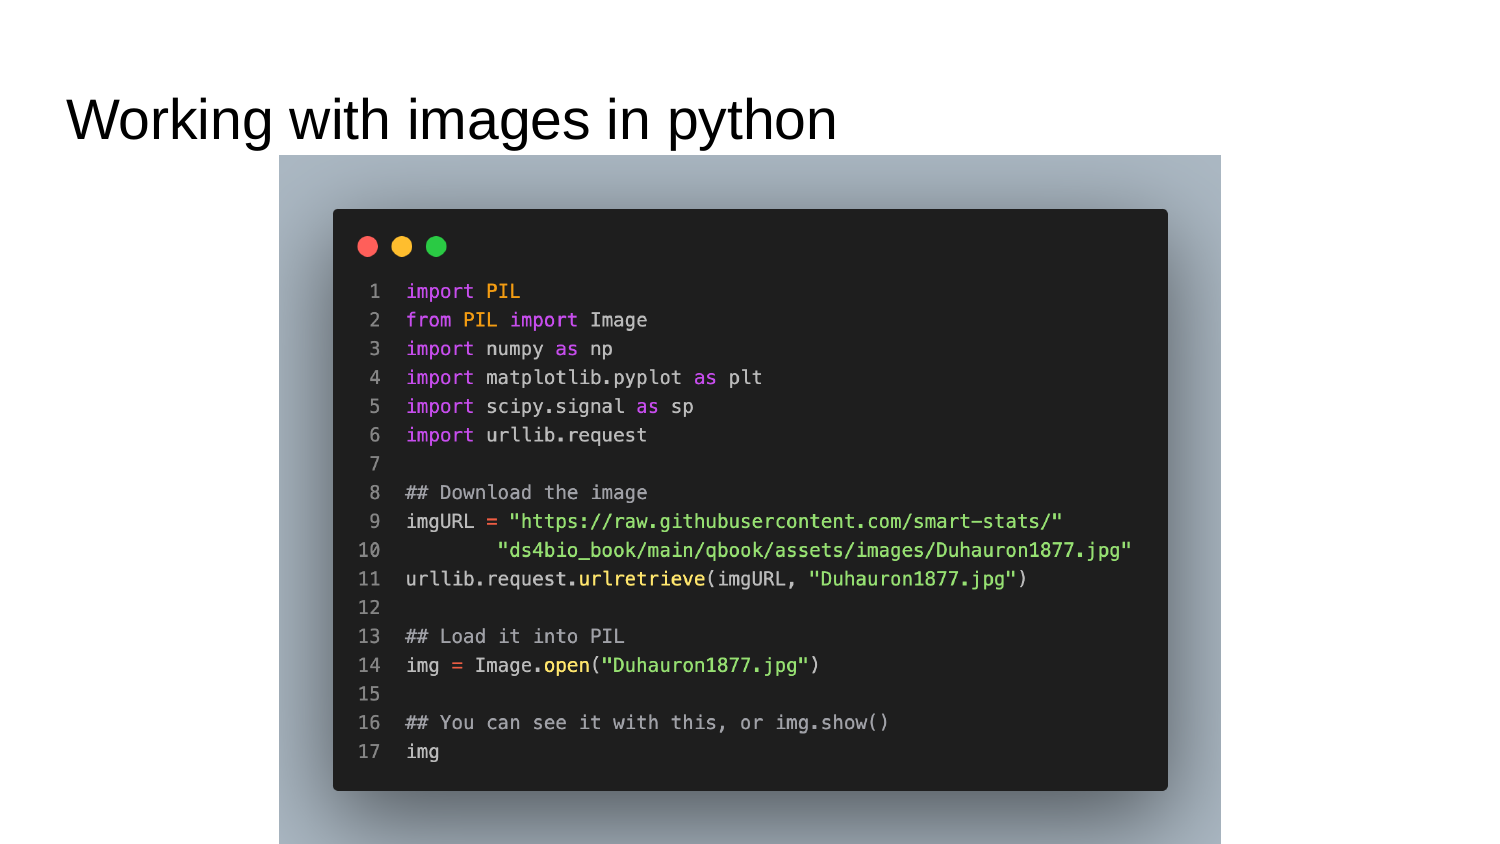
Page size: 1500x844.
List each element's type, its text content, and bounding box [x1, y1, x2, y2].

picture [279, 155, 1221, 844]
title Working with images in python [51, 72, 1449, 167]
